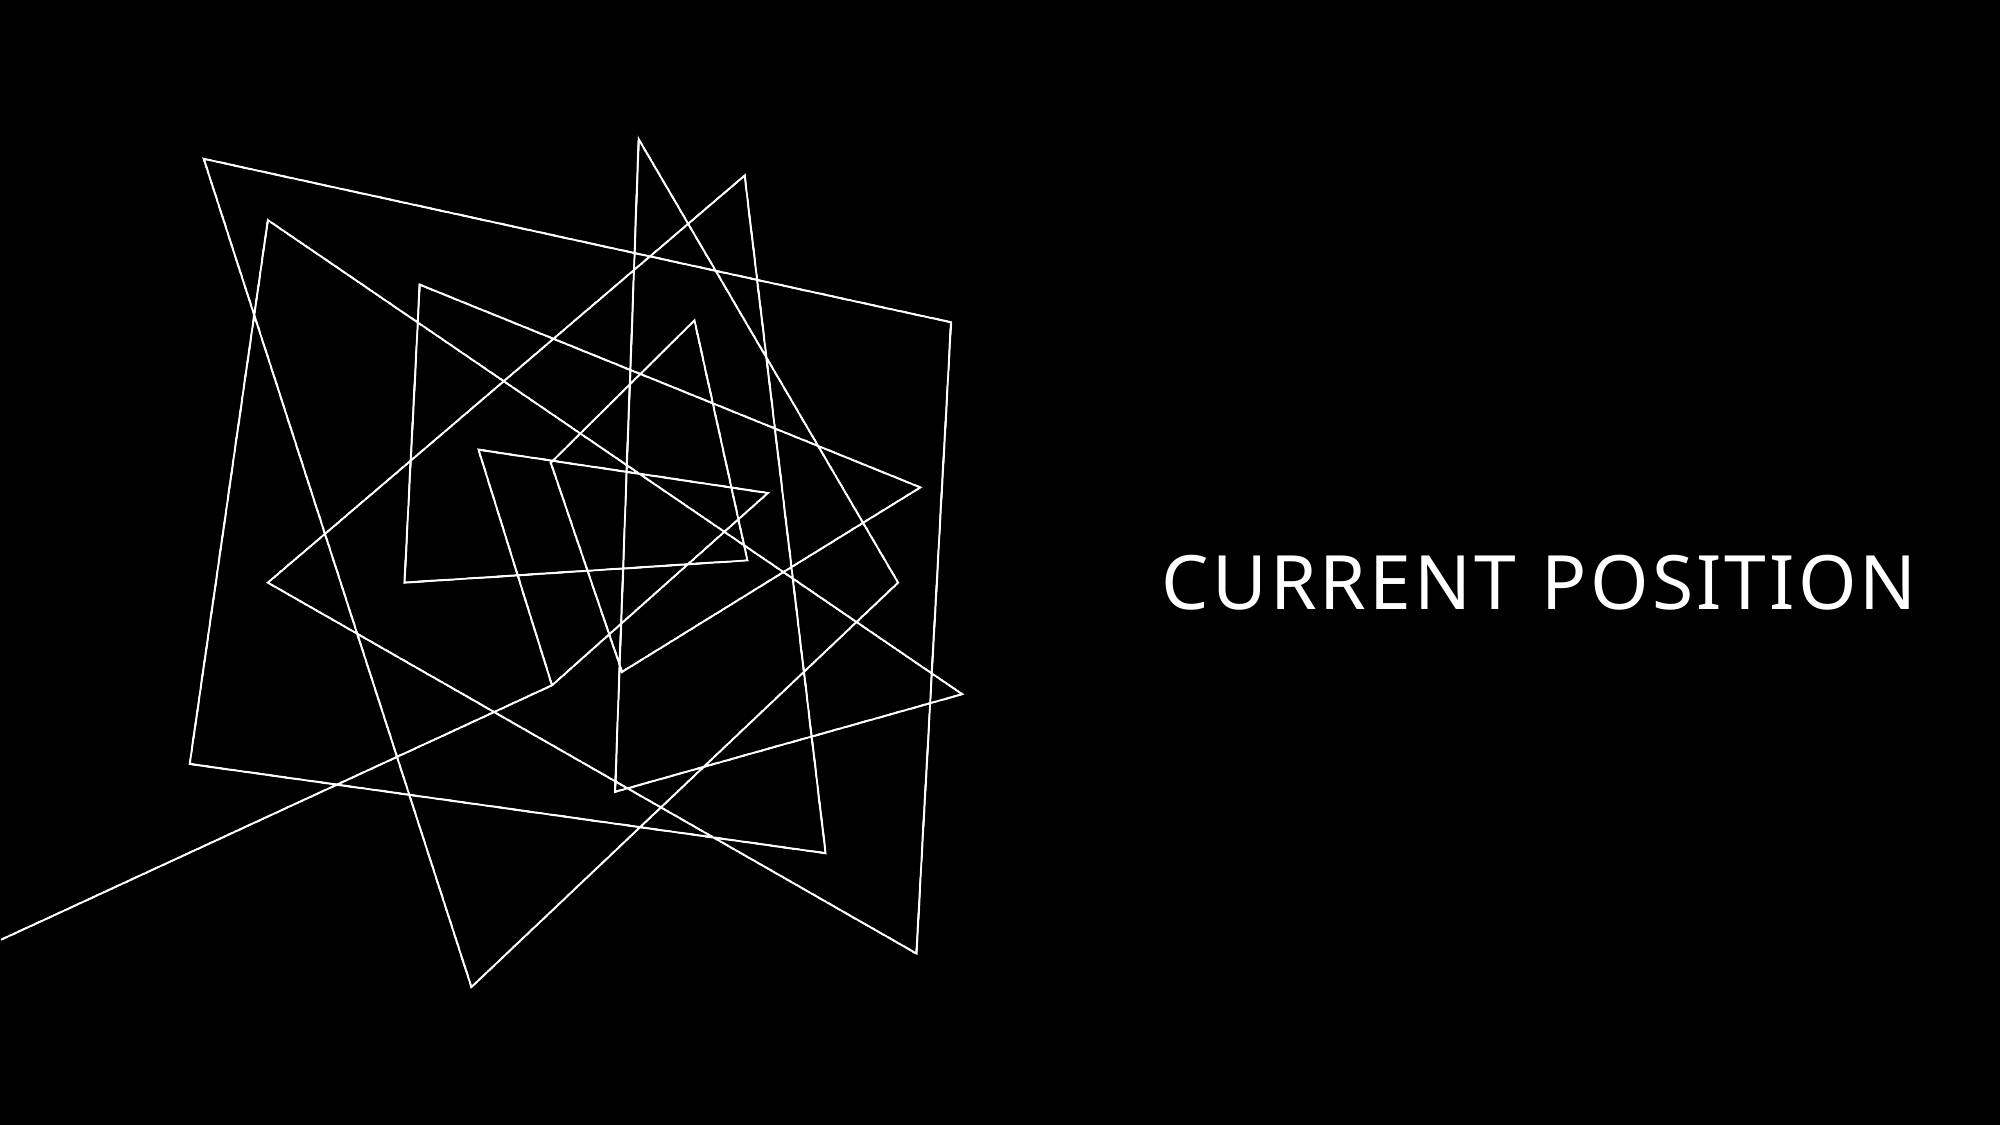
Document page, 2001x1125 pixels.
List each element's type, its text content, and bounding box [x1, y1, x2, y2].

title Current Position [1146, 352, 1948, 634]
picture [0, 135, 965, 989]
